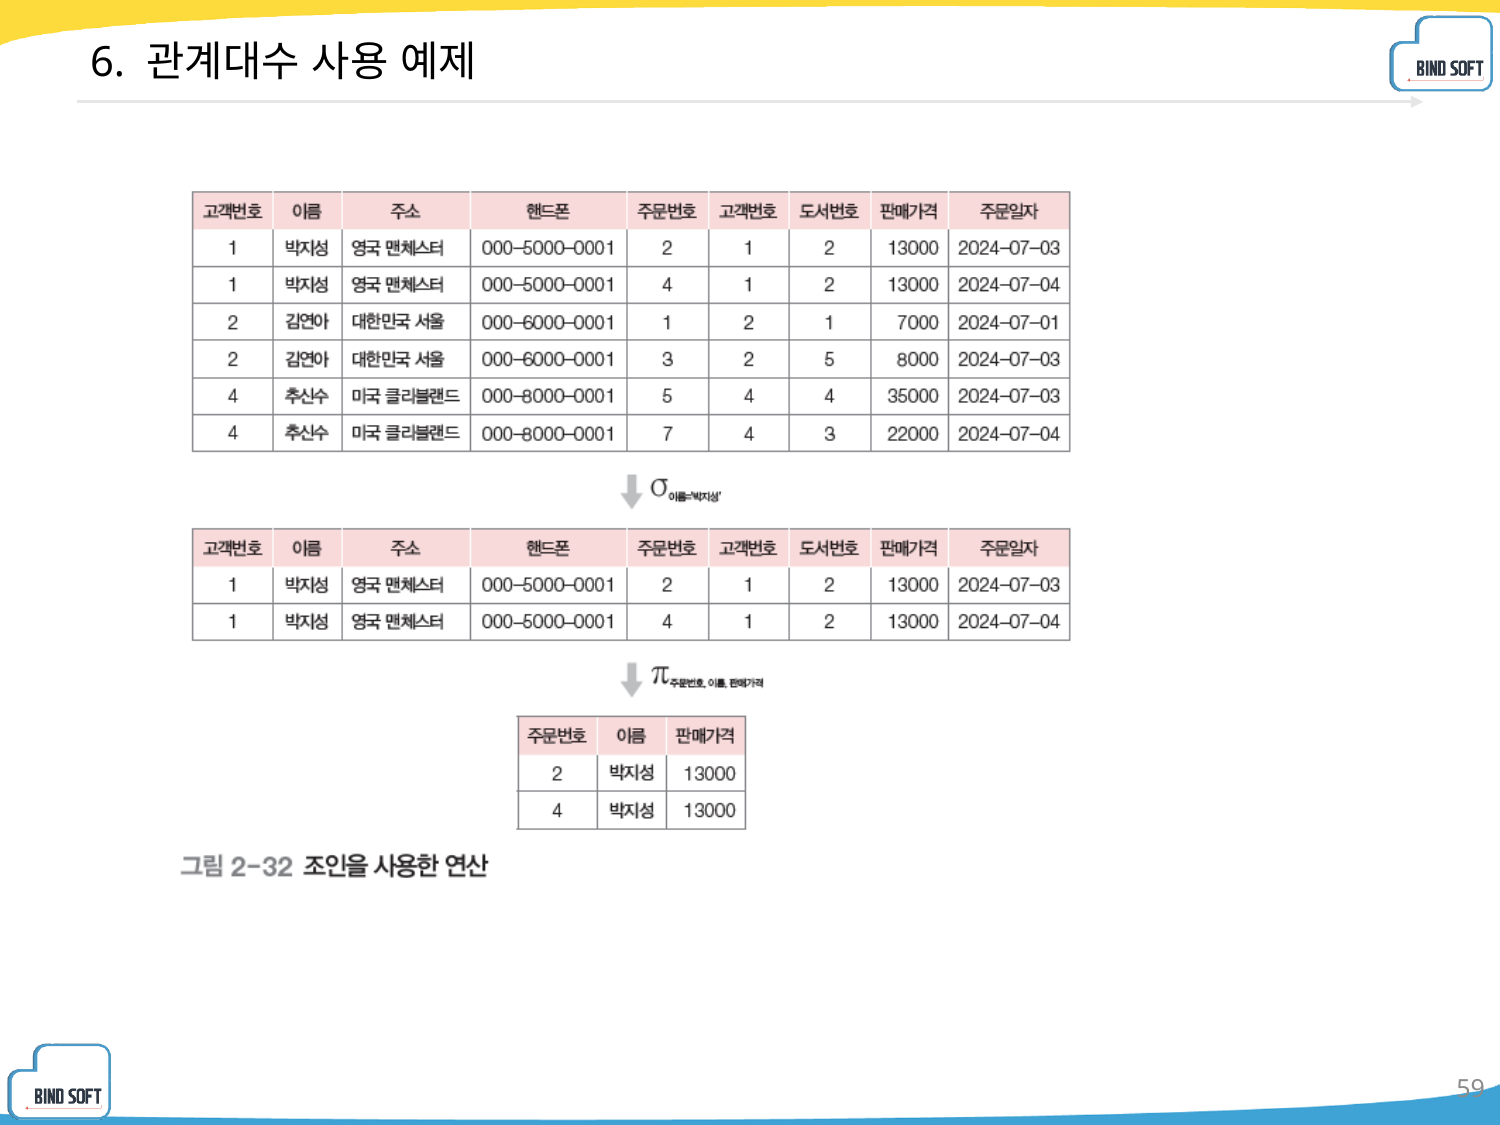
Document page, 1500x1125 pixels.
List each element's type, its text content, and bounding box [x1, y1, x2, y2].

picture [0, 1003, 1500, 1125]
slide_number 59 [1149, 1068, 1500, 1111]
picture [0, 0, 1500, 96]
picture [170, 184, 1089, 886]
title 6. 관계대수 사용 예제 [75, 11, 1425, 108]
